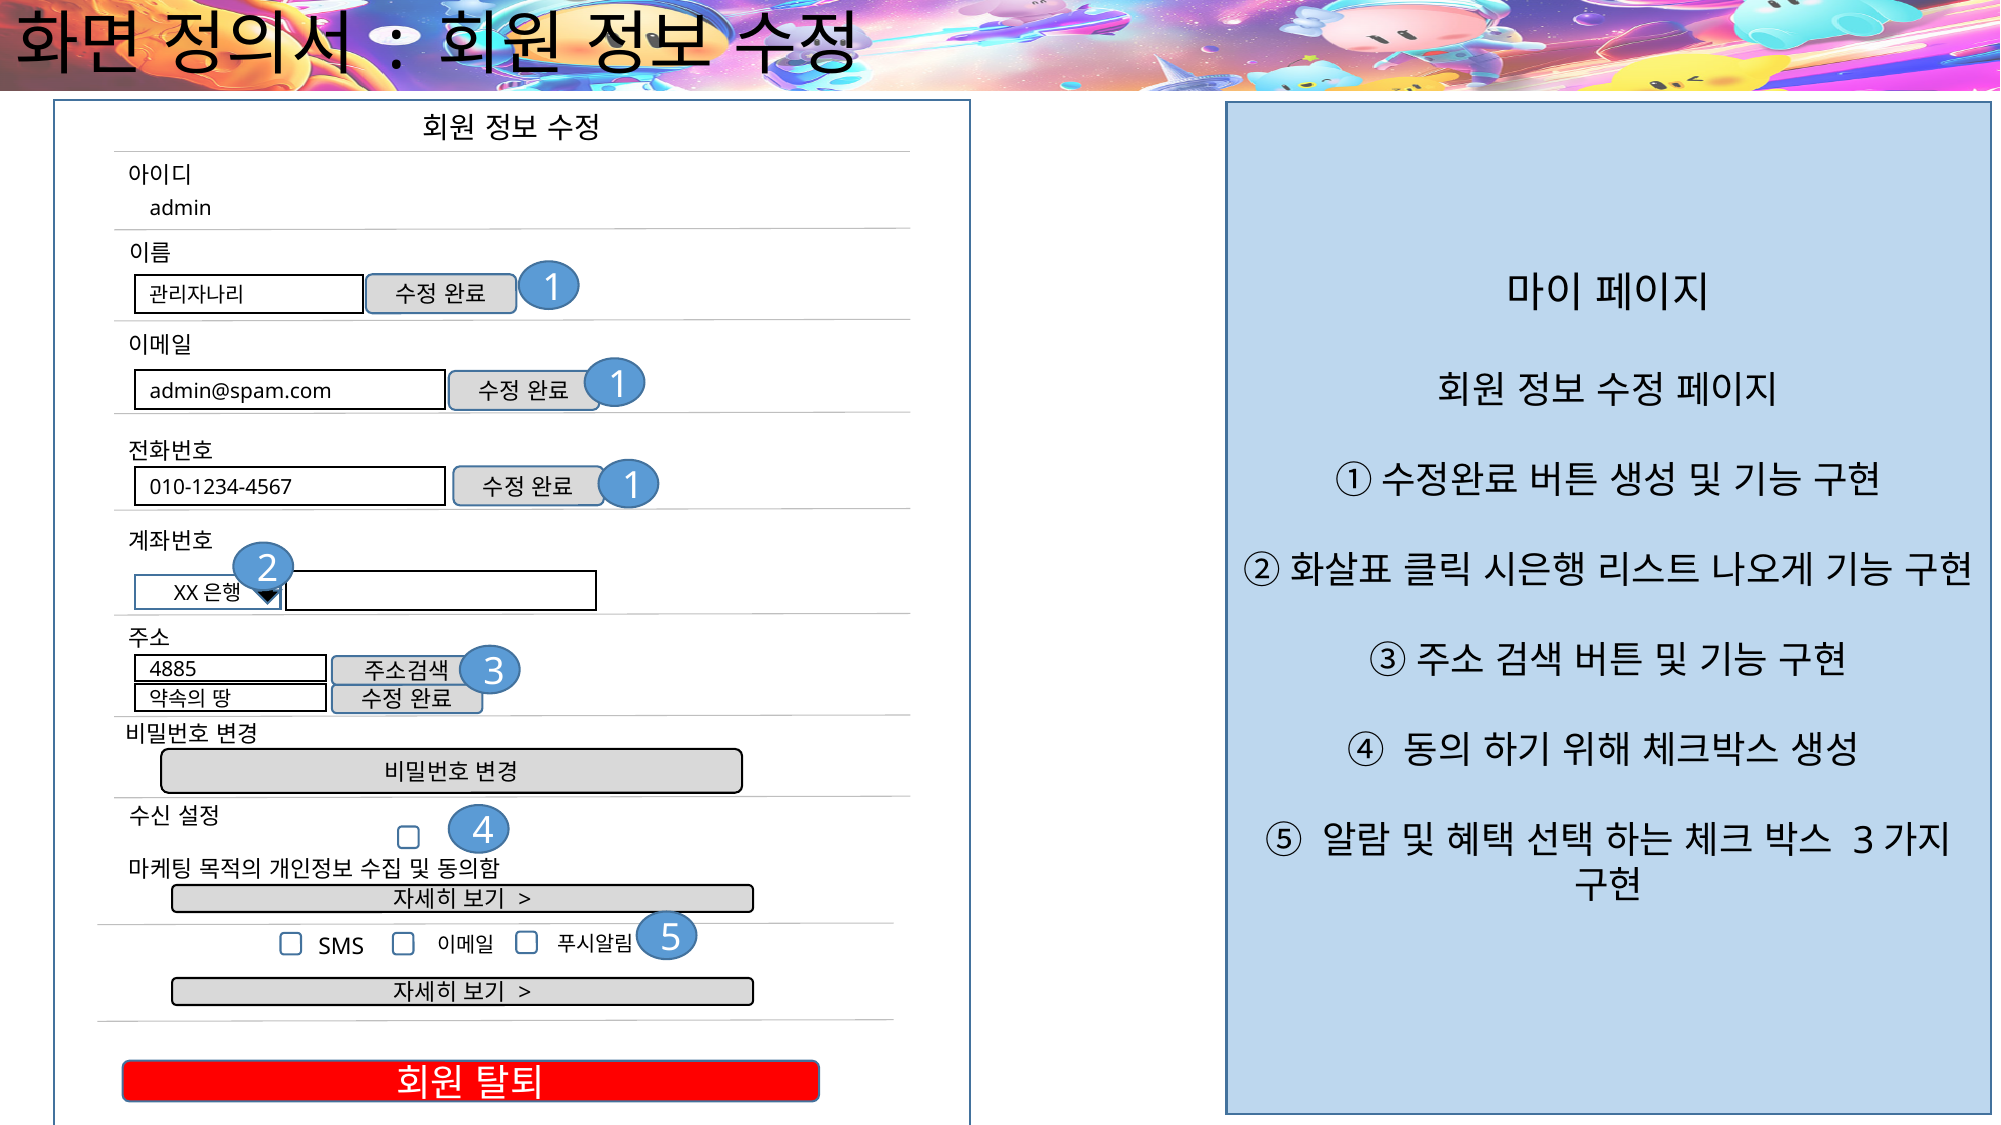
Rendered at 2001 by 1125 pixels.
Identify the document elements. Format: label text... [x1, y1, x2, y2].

text_box 1 [583, 357, 646, 407]
text_box 수정 완료 [330, 685, 484, 715]
text_box [285, 570, 597, 611]
text_box 마이 페이지 회원 정보 수정 페이지 ①수정완료 버튼 생성 및 기능 구현 ②화살표 클릭 시은행 리스트 나오게 기능 구현 ③주소 검색 버튼 및 기능 구현 ④ 동의 하기 위해 체크박스 생성 ⑤ 알람 및 혜택 선택 하는 체크 박스 3가지 구현 [1225, 101, 1992, 1115]
text_box 회원 정보 수정 [160, 101, 864, 151]
text_box 아이디 [113, 162, 304, 188]
text_box 자세히 보기 > [171, 976, 755, 1007]
text_box 1 [517, 260, 580, 311]
text_box 1 [597, 458, 660, 508]
text_box [279, 931, 303, 956]
text_box 주소검색 [330, 655, 465, 686]
text_box 이름 [114, 240, 305, 266]
text_box 비밀번호 변경 [160, 747, 744, 794]
text_box 수정 완료 [364, 273, 518, 315]
text_box 관리자나리 [134, 274, 364, 314]
text_box 약속의 땅 [134, 683, 327, 712]
text_box 이메일 [422, 932, 518, 955]
text_box 수정 완료 [452, 465, 605, 507]
text_box 010-1234-4567 [134, 466, 446, 506]
text_box 4 [447, 804, 510, 854]
text_box 주소 [113, 624, 304, 650]
text_box 5 [635, 925, 698, 961]
text_box 계좌번호 [113, 527, 304, 553]
text_box 3 [458, 644, 521, 695]
text_box [397, 825, 420, 850]
text_box admin@spam.com [134, 369, 446, 410]
text_box [515, 930, 538, 955]
text_box 수신 설정 [114, 803, 305, 829]
text_box SMS [303, 932, 387, 959]
text_box [53, 99, 971, 1125]
text_box 4885 [134, 654, 327, 682]
text_box XX은행 [134, 574, 282, 610]
text_box 푸시알림 [542, 931, 646, 955]
text_box 비밀번호 변경 [109, 721, 300, 747]
text_box 5 [640, 910, 693, 922]
text_box [391, 931, 415, 956]
text_box 자세히 보기 > [171, 883, 755, 914]
text_box 전화번호 [113, 437, 304, 463]
text_box 수정 완료 [447, 369, 600, 411]
text_box 회원 탈퇴 [121, 1059, 821, 1103]
text_box 2 [232, 541, 295, 592]
text_box admin [134, 187, 364, 228]
text_box 마케팅 목적의 개인정보 수집 및 동의함 [113, 859, 562, 877]
title 화면 정의서 : 회원 정보 수정 [0, 0, 2000, 91]
text_box [252, 589, 284, 605]
text_box 이메일 [113, 332, 304, 357]
